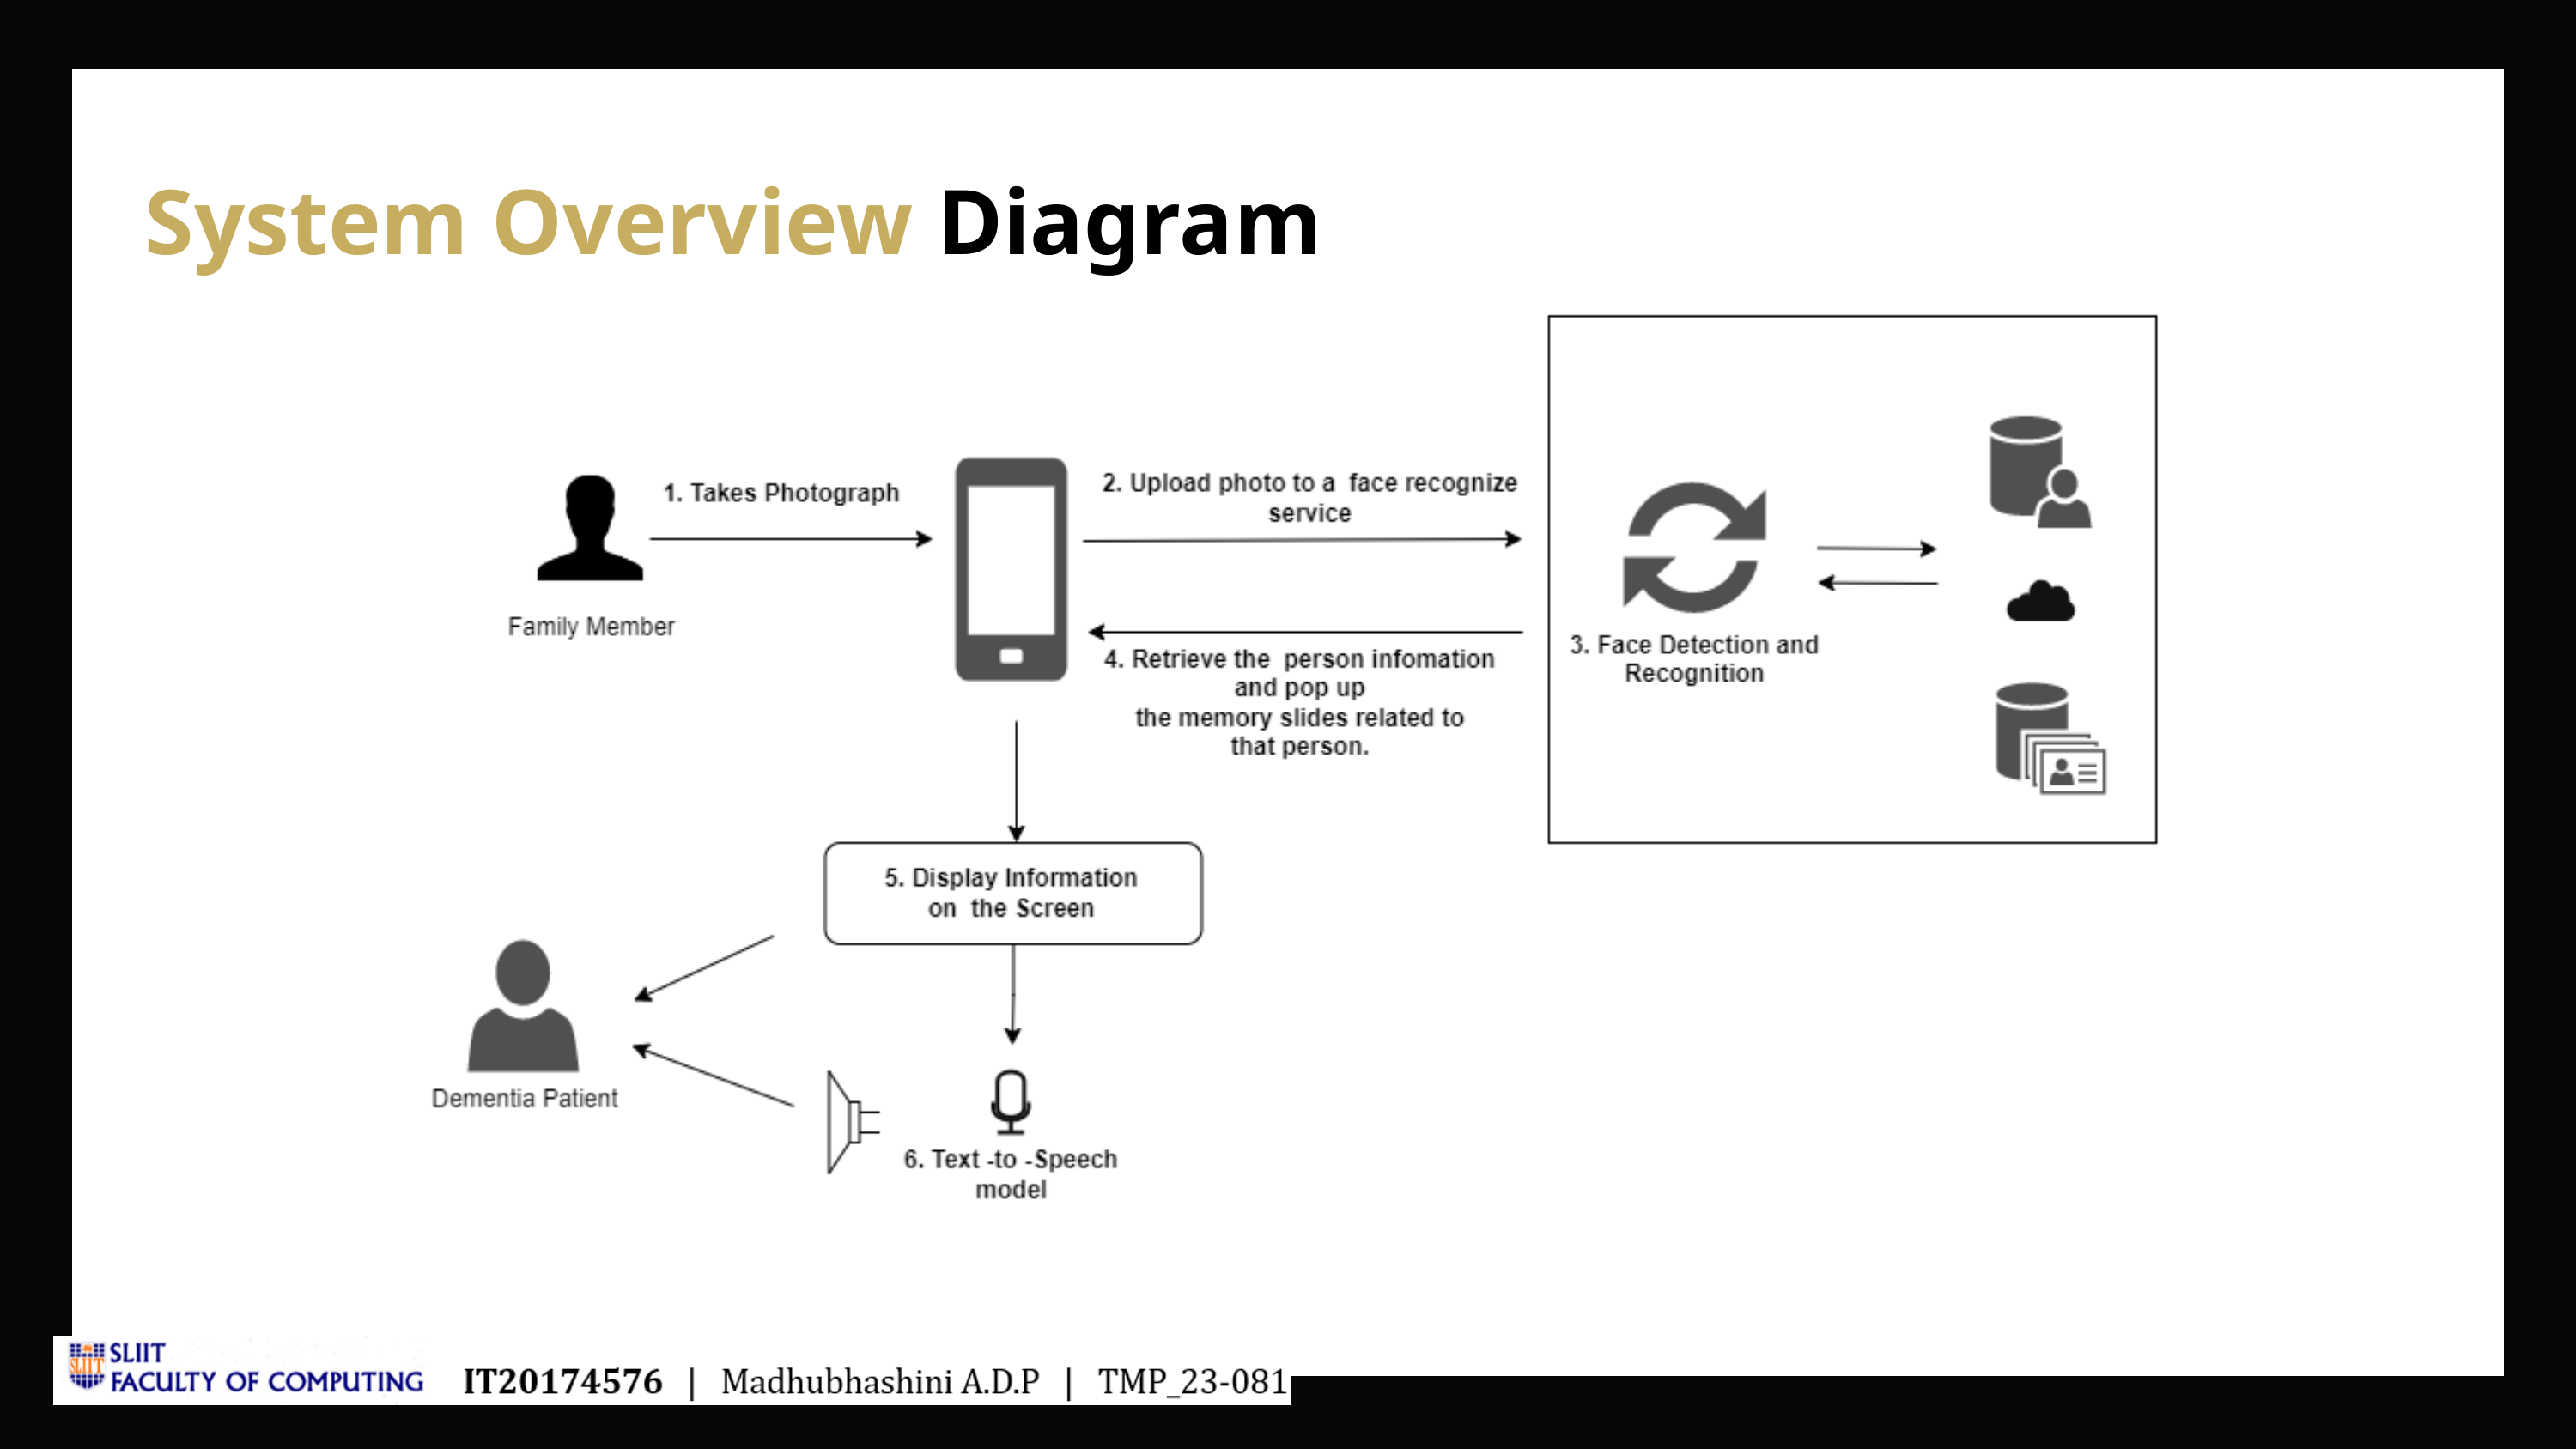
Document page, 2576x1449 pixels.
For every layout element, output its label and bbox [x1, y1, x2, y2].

picture [415, 300, 2174, 1223]
picture [53, 1335, 1291, 1405]
text_box [72, 42, 2504, 1377]
